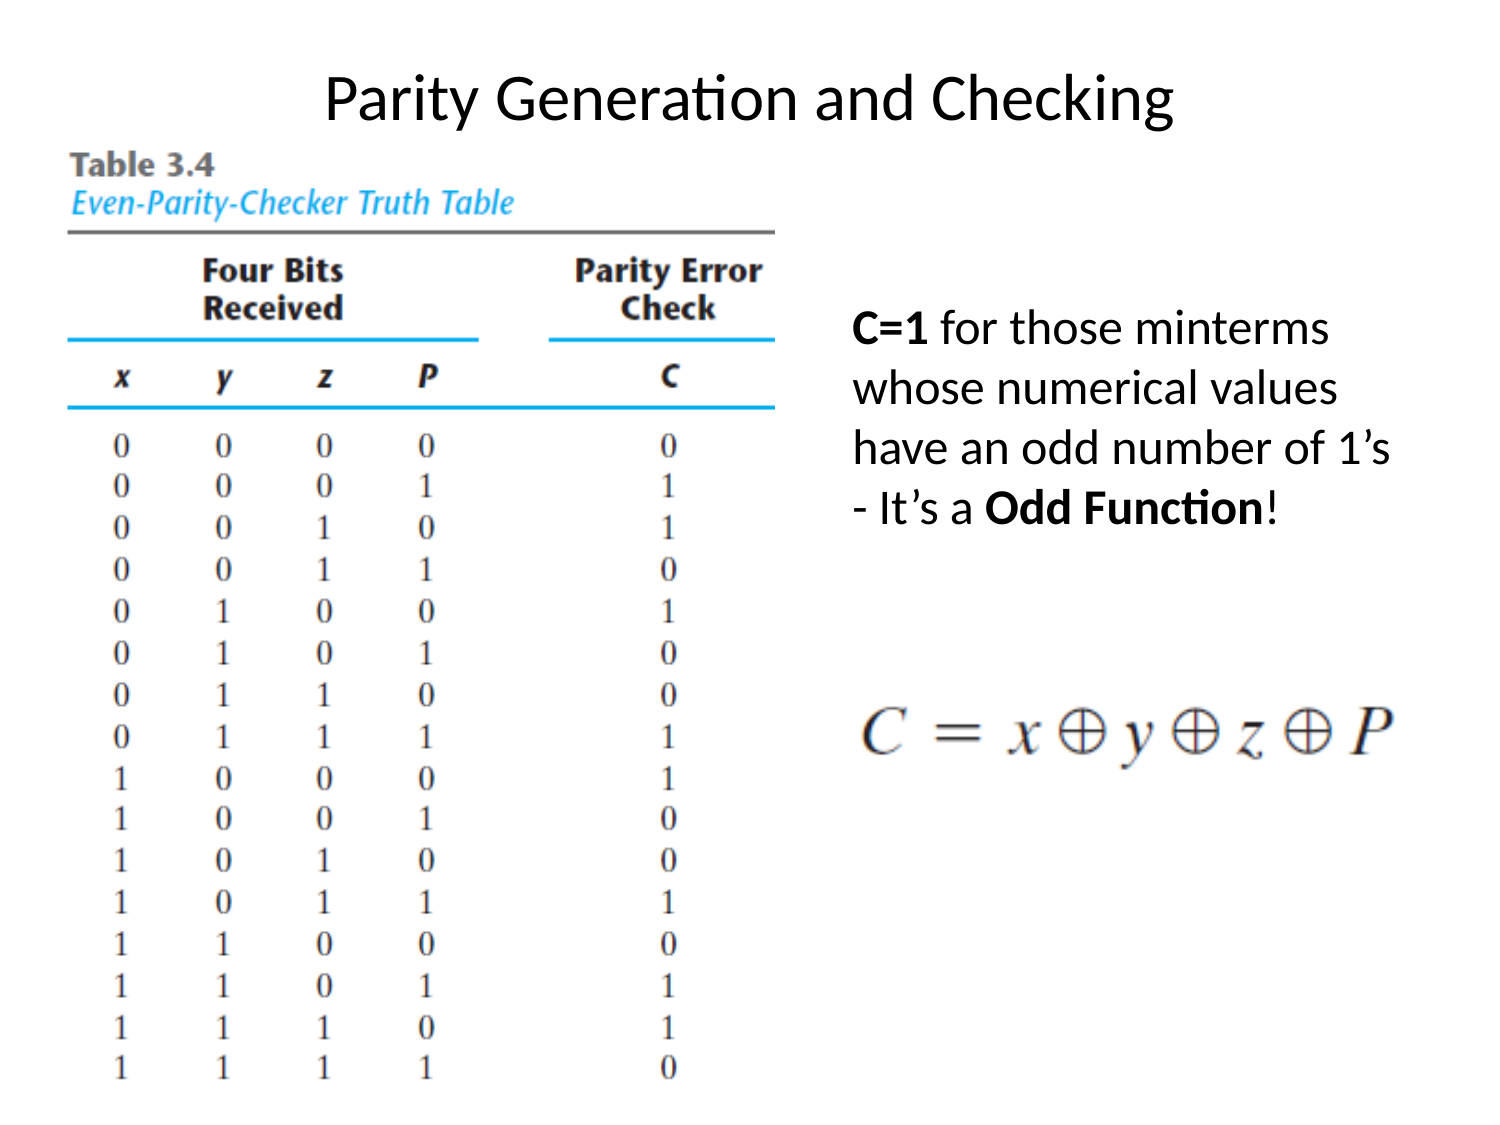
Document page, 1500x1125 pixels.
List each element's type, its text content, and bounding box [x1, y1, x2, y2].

title Parity Generation and Checking [75, 0, 1425, 188]
picture [62, 137, 776, 1088]
text_box C=1 for those minterms whose numerical values have an odd number of 1’s - It’s a Odd Function! [837, 287, 1425, 543]
picture [844, 687, 1426, 788]
